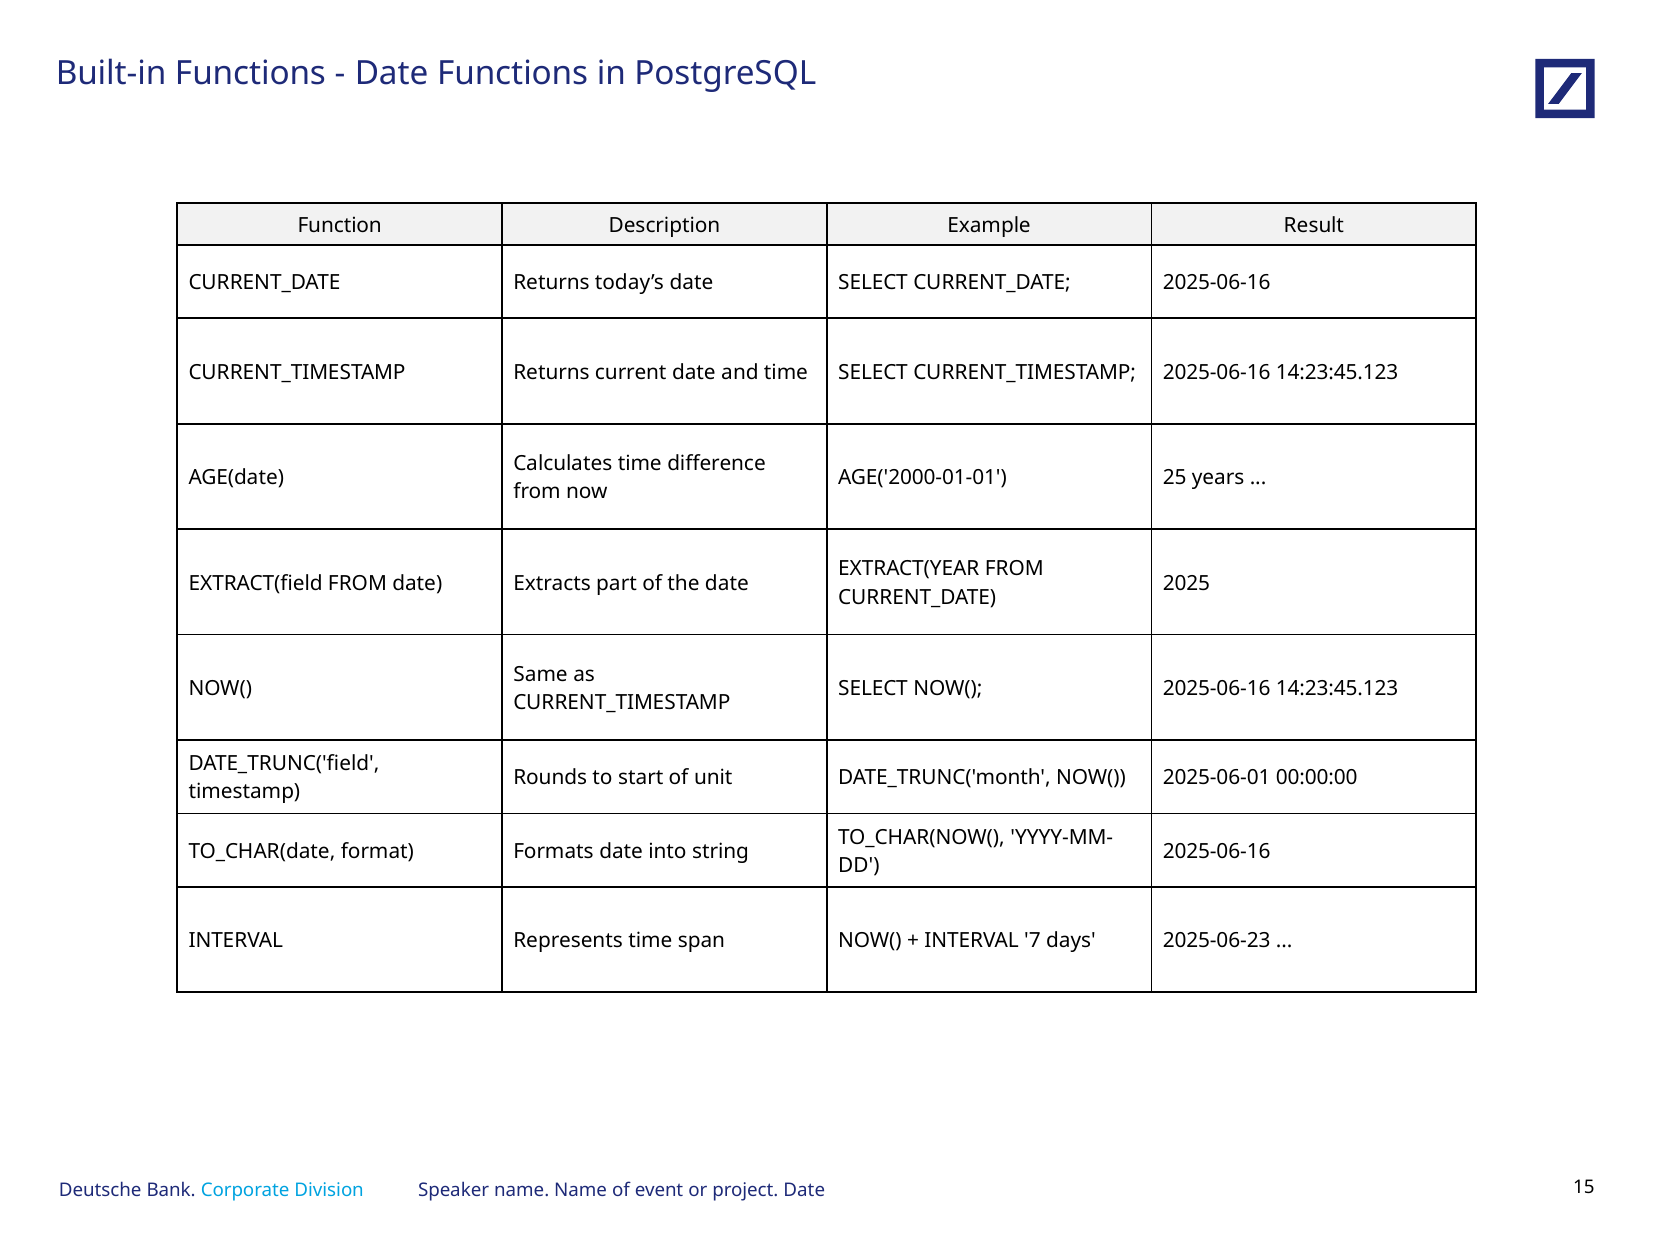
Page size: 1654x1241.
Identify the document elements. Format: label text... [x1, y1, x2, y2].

table_cell Rounds to start of unit [503, 741, 826, 813]
table_cell Calculates time difference from now [503, 425, 826, 528]
table_cell Represents time span [503, 888, 826, 991]
table_cell AGE('2000-01-01') [828, 425, 1151, 528]
footer Speaker name. Name of event or project. Date [418, 1181, 1228, 1211]
table_cell 2025-06-16 14:23:45.123 [1152, 319, 1475, 423]
table_header Example [828, 204, 1151, 244]
table_cell 2025-06-16 [1152, 814, 1475, 886]
slide_number 14 [1535, 1181, 1595, 1211]
table_cell DATE_TRUNC('month', NOW()) [828, 741, 1151, 813]
table_cell DATE_TRUNC('field', timestamp) [178, 741, 501, 813]
table_cell Formats date into string [503, 814, 826, 886]
table_cell TO_CHAR(date, format) [178, 814, 501, 886]
table_header Description [503, 204, 826, 244]
table_cell 2025-06-23 ... [1152, 888, 1475, 991]
table_header Function [178, 204, 501, 244]
table_cell CURRENT_DATE [178, 246, 501, 317]
table_cell CURRENT_TIMESTAMP [178, 319, 501, 423]
table_cell NOW() + INTERVAL '7 days' [828, 888, 1151, 991]
table_cell AGE(date) [178, 425, 501, 528]
table_cell SELECT CURRENT_DATE; [828, 246, 1151, 317]
table_cell Returns current date and time [503, 319, 826, 423]
table_cell EXTRACT(YEAR FROM CURRENT_DATE) [828, 530, 1151, 634]
table_cell TO_CHAR(NOW(), 'YYYY-MM-DD') [828, 814, 1151, 886]
table_cell EXTRACT(field FROM date) [178, 530, 501, 634]
table_cell 2025-06-01 00:00:00 [1152, 741, 1475, 813]
table_cell NOW() [178, 635, 501, 739]
table_cell Returns today’s date [503, 246, 826, 317]
table_cell INTERVAL [178, 888, 501, 991]
table_cell 25 years ... [1152, 425, 1475, 528]
table_cell Same as CURRENT_TIMESTAMP [503, 635, 826, 739]
table_header Result [1152, 204, 1475, 244]
table_cell 2025-06-16 14:23:45.123 [1152, 635, 1475, 739]
title Built-in Functions - Date Functions in PostgreSQL [55, 55, 1477, 148]
table_cell SELECT NOW(); [828, 635, 1151, 739]
table_cell SELECT CURRENT_TIMESTAMP; [828, 319, 1151, 423]
table_cell Extracts part of the date [503, 530, 826, 634]
table_cell 2025 [1152, 530, 1475, 634]
table_cell 2025-06-16 [1152, 246, 1475, 317]
